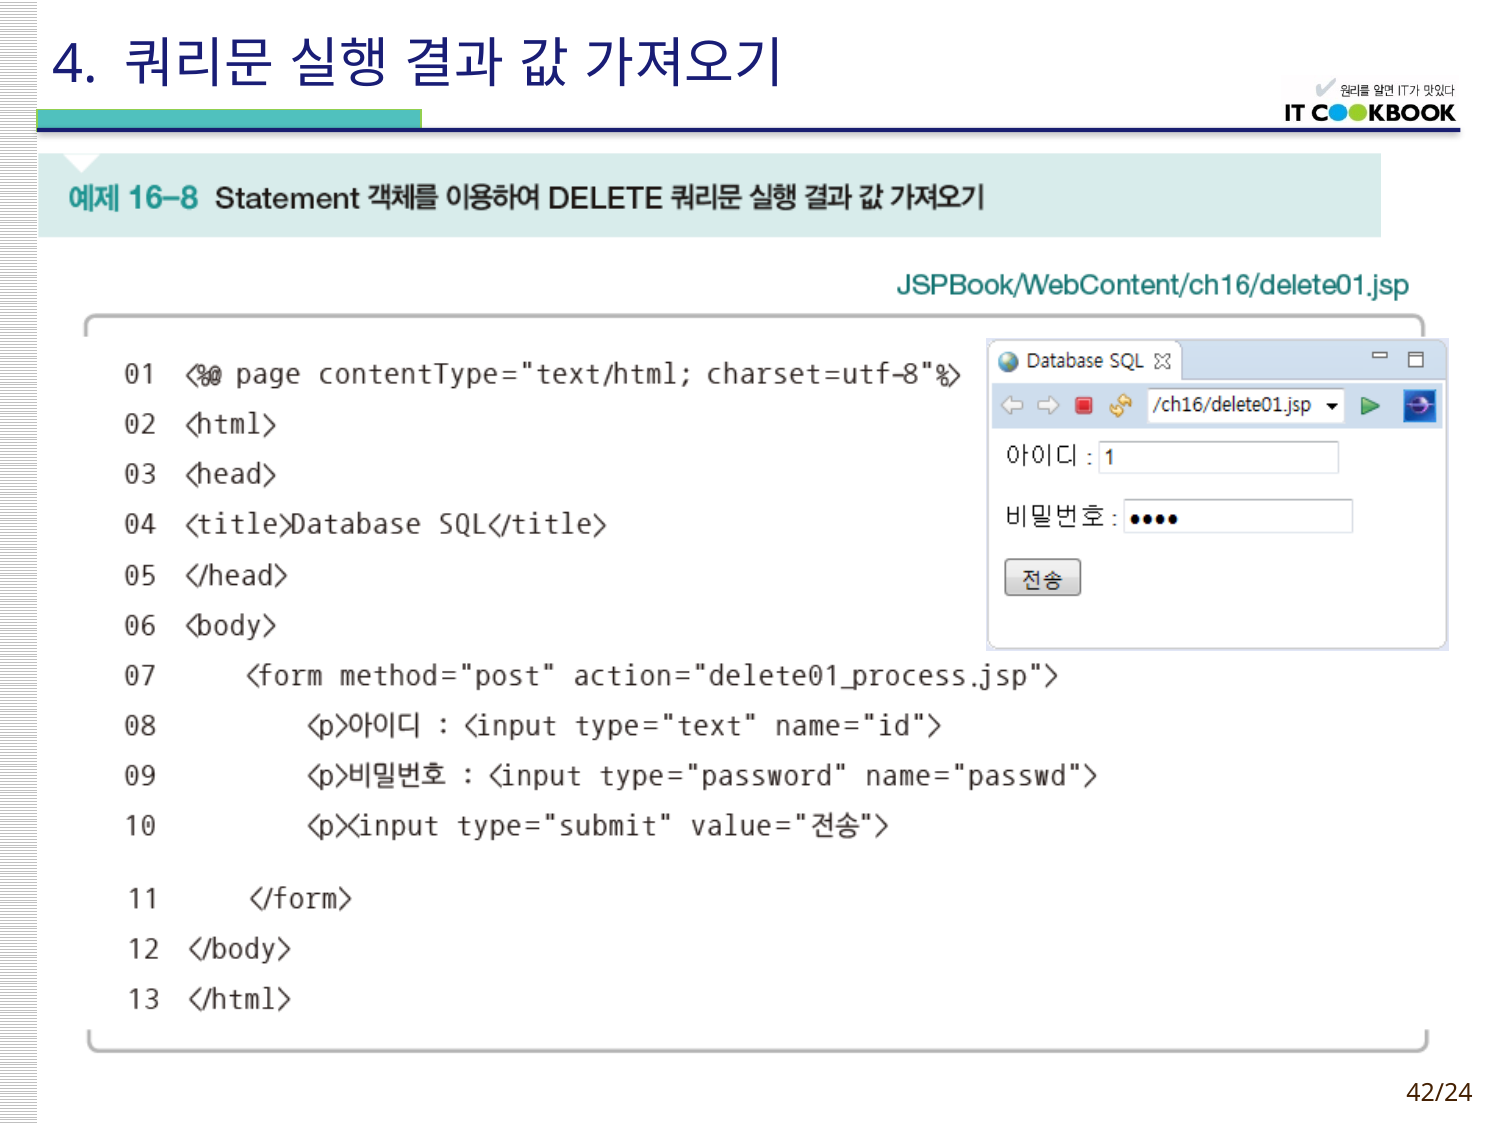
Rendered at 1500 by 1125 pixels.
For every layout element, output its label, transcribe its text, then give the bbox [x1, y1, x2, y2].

picture [83, 871, 1436, 1061]
title 4. 쿼리문 실행 결과 값 가져오기 [37, 13, 1278, 109]
picture [1281, 75, 1459, 123]
picture [37, 152, 1381, 239]
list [985, 337, 1449, 651]
picture [72, 250, 1437, 856]
